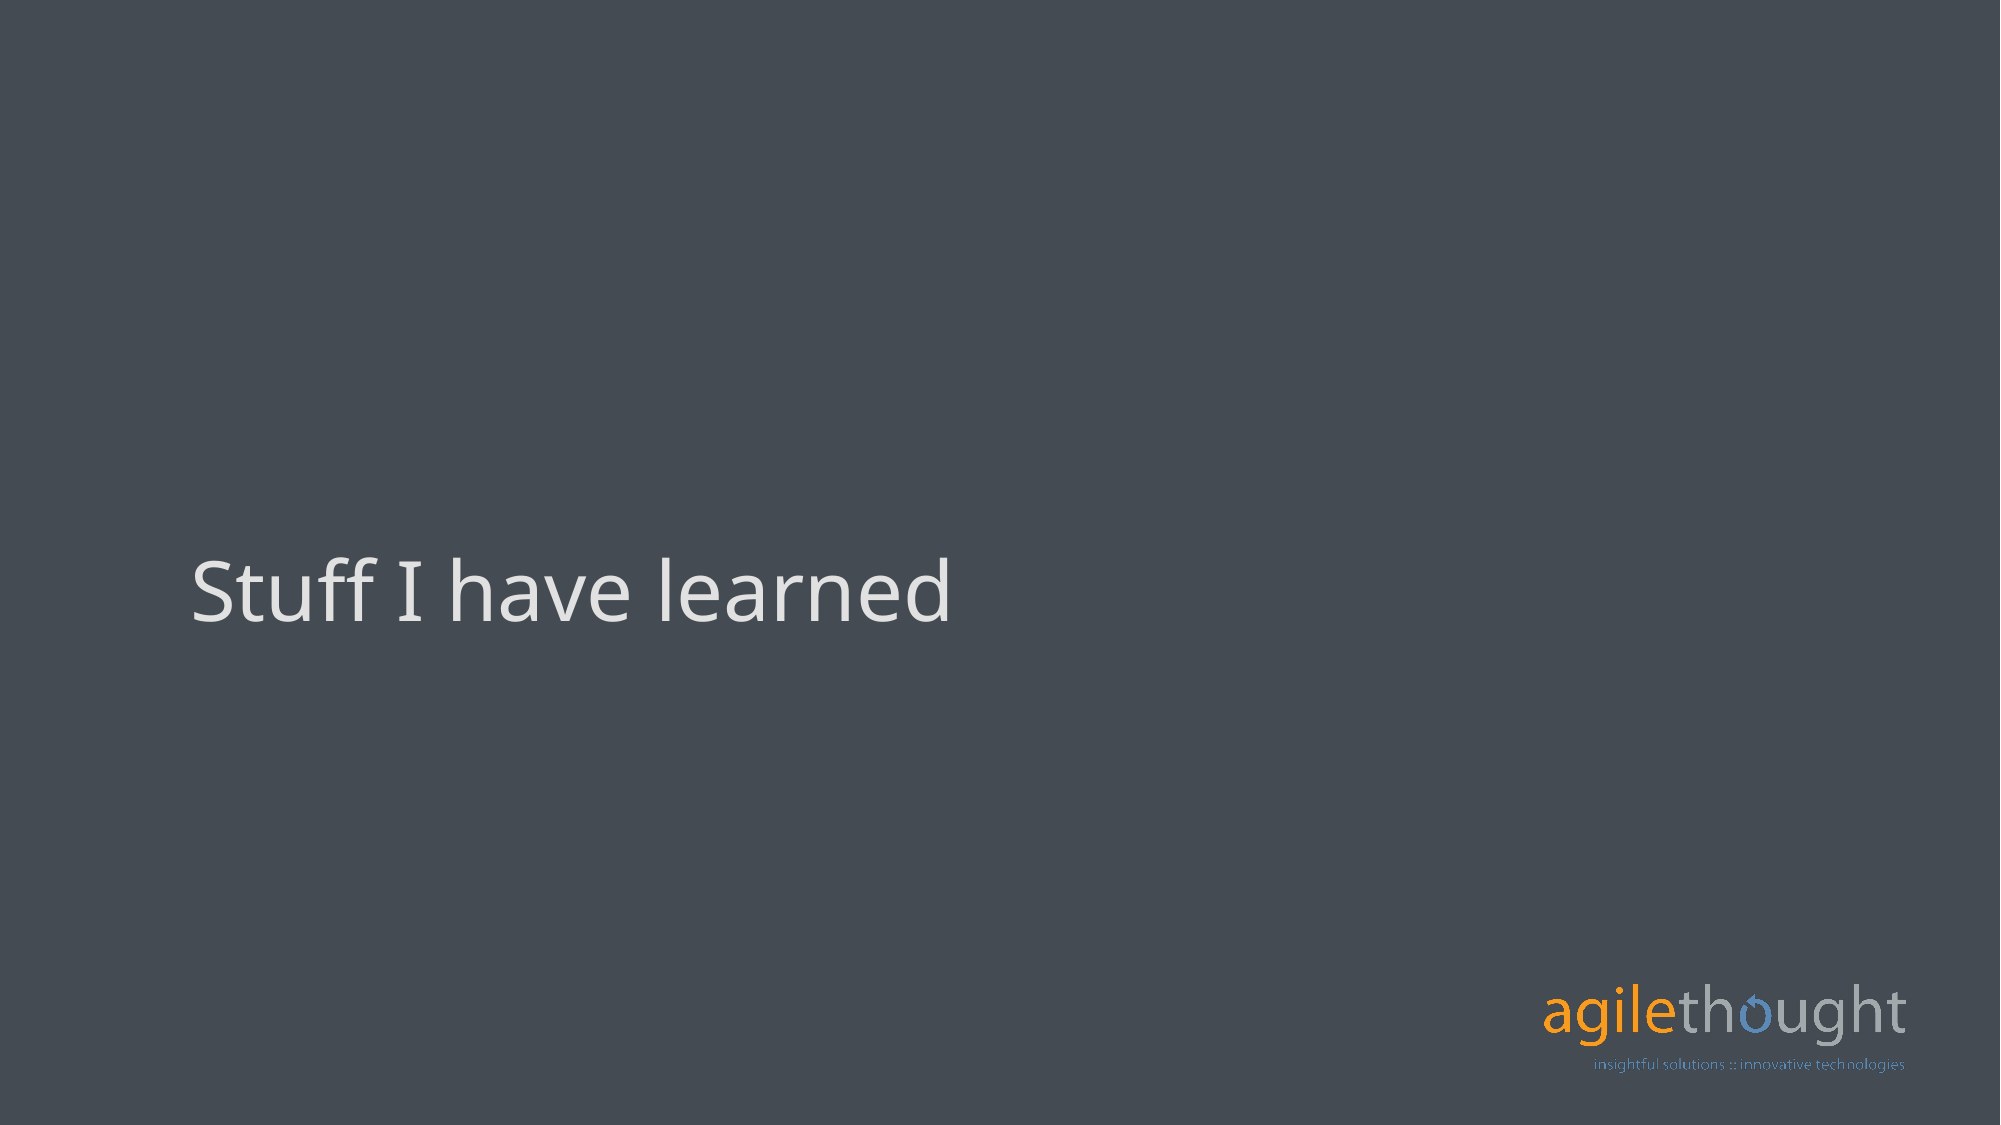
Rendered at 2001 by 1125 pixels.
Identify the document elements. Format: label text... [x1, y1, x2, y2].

list Stuff I have learned [175, 520, 1478, 636]
picture [1544, 984, 1906, 1073]
